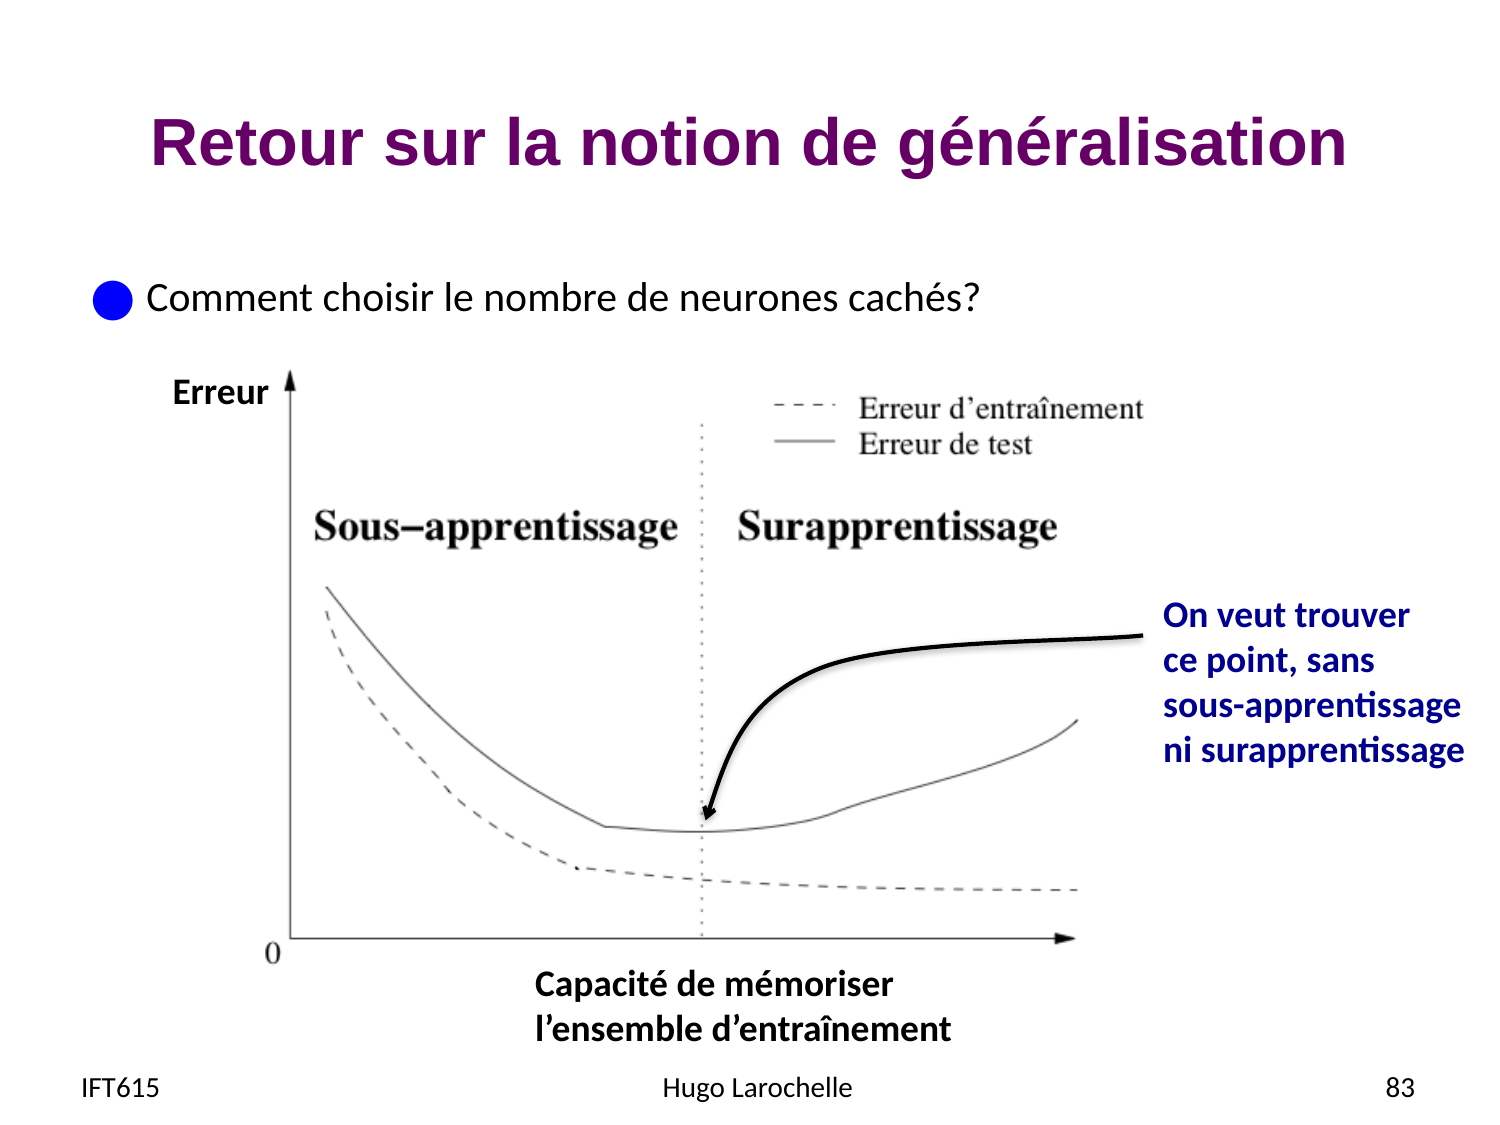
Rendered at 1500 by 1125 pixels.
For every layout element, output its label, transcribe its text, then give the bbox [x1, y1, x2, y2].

footer Hugo Larochelle [520, 1056, 996, 1117]
text_box Erreur [157, 359, 263, 420]
slide_number IFT615 [66, 1056, 356, 1117]
list Comment choisir le nombre de neurones cachés? [75, 262, 1425, 1005]
title Retour sur la notion de généralisation [75, 45, 1425, 233]
picture [263, 359, 1149, 972]
slide_number 83 [1080, 1056, 1431, 1117]
text_box On veut trouver ce point, sans sous-apprentissage ni surapprentissage [1153, 582, 1486, 778]
text_box Capacité de mémoriser l’ensemble d’entraînement [520, 979, 968, 1057]
